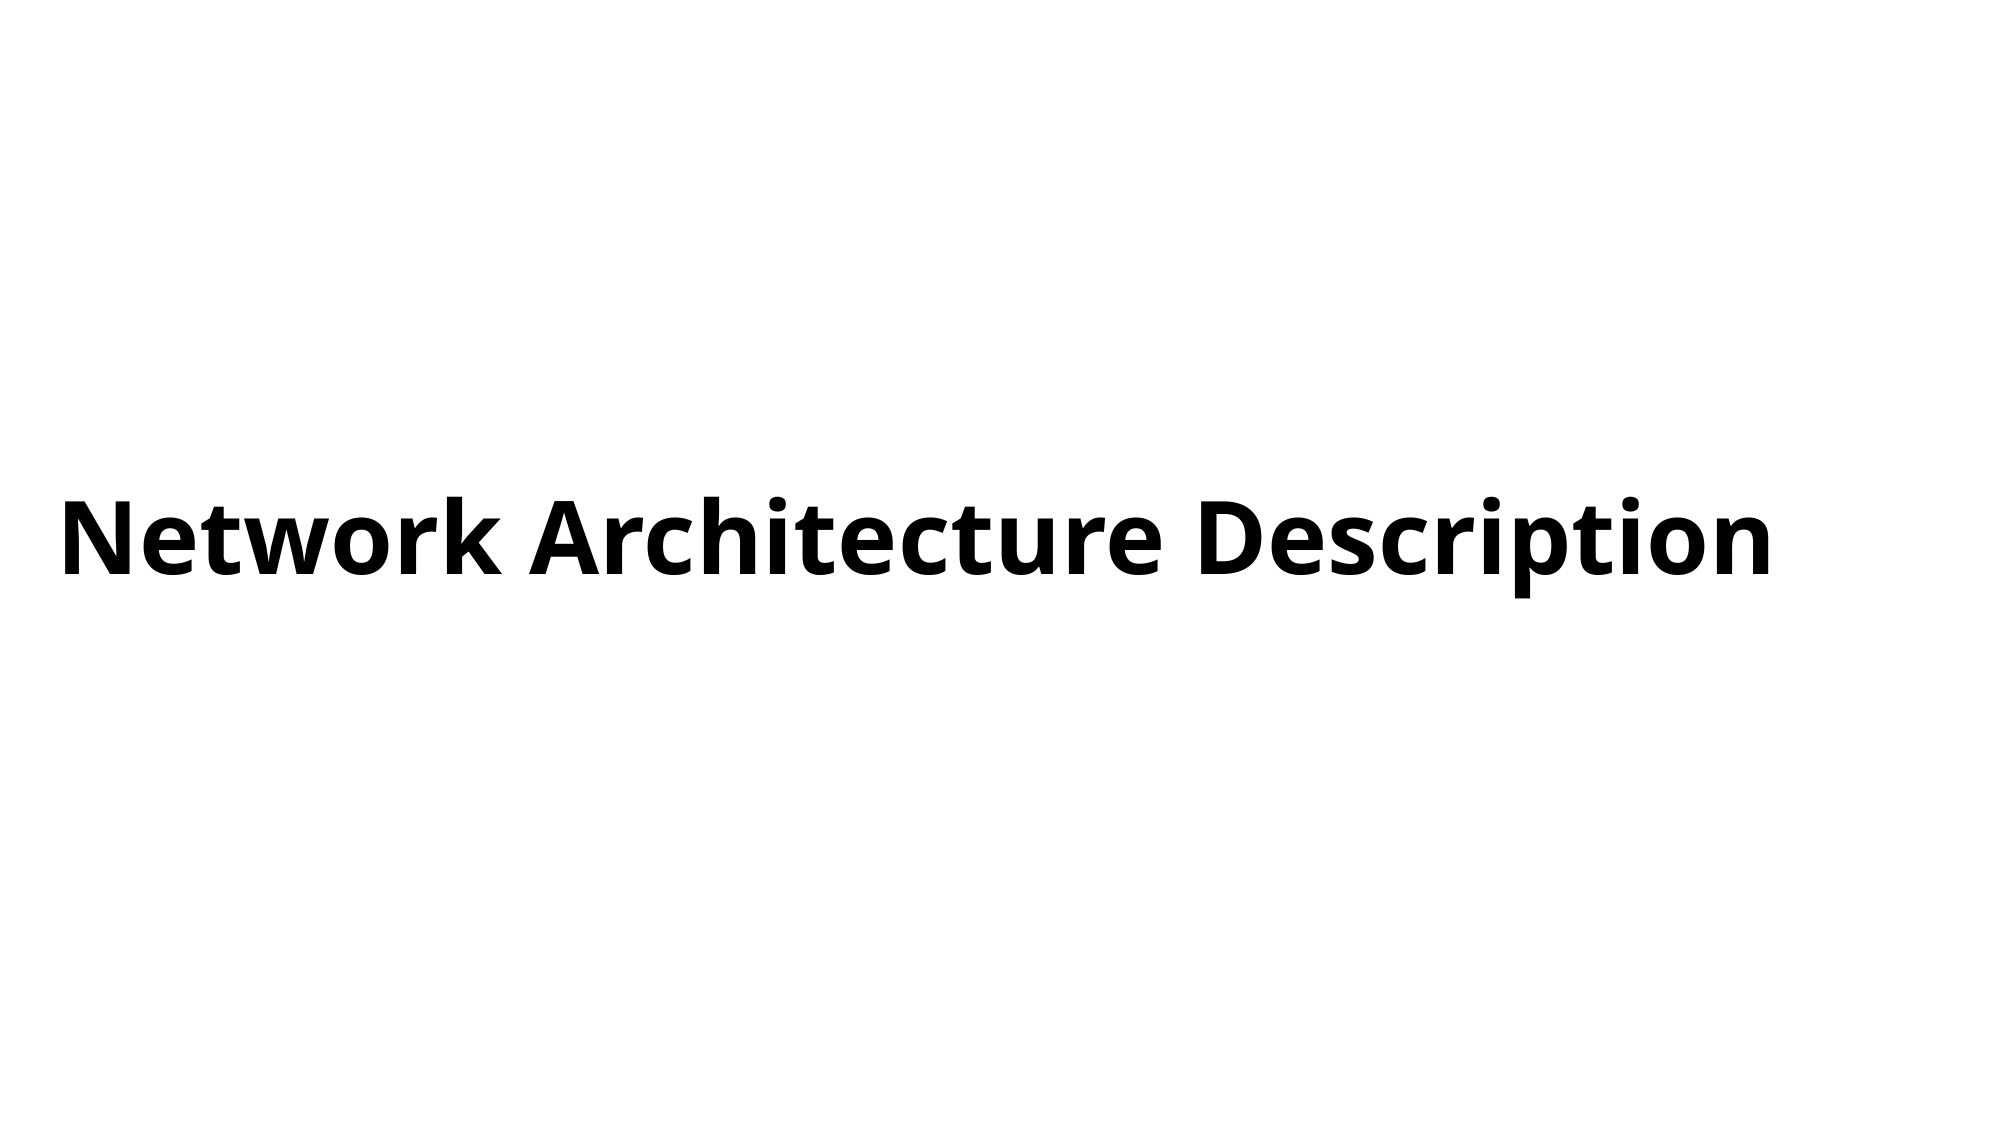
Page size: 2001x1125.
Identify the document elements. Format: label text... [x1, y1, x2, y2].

title Network Architecture Description [41, 433, 1945, 651]
